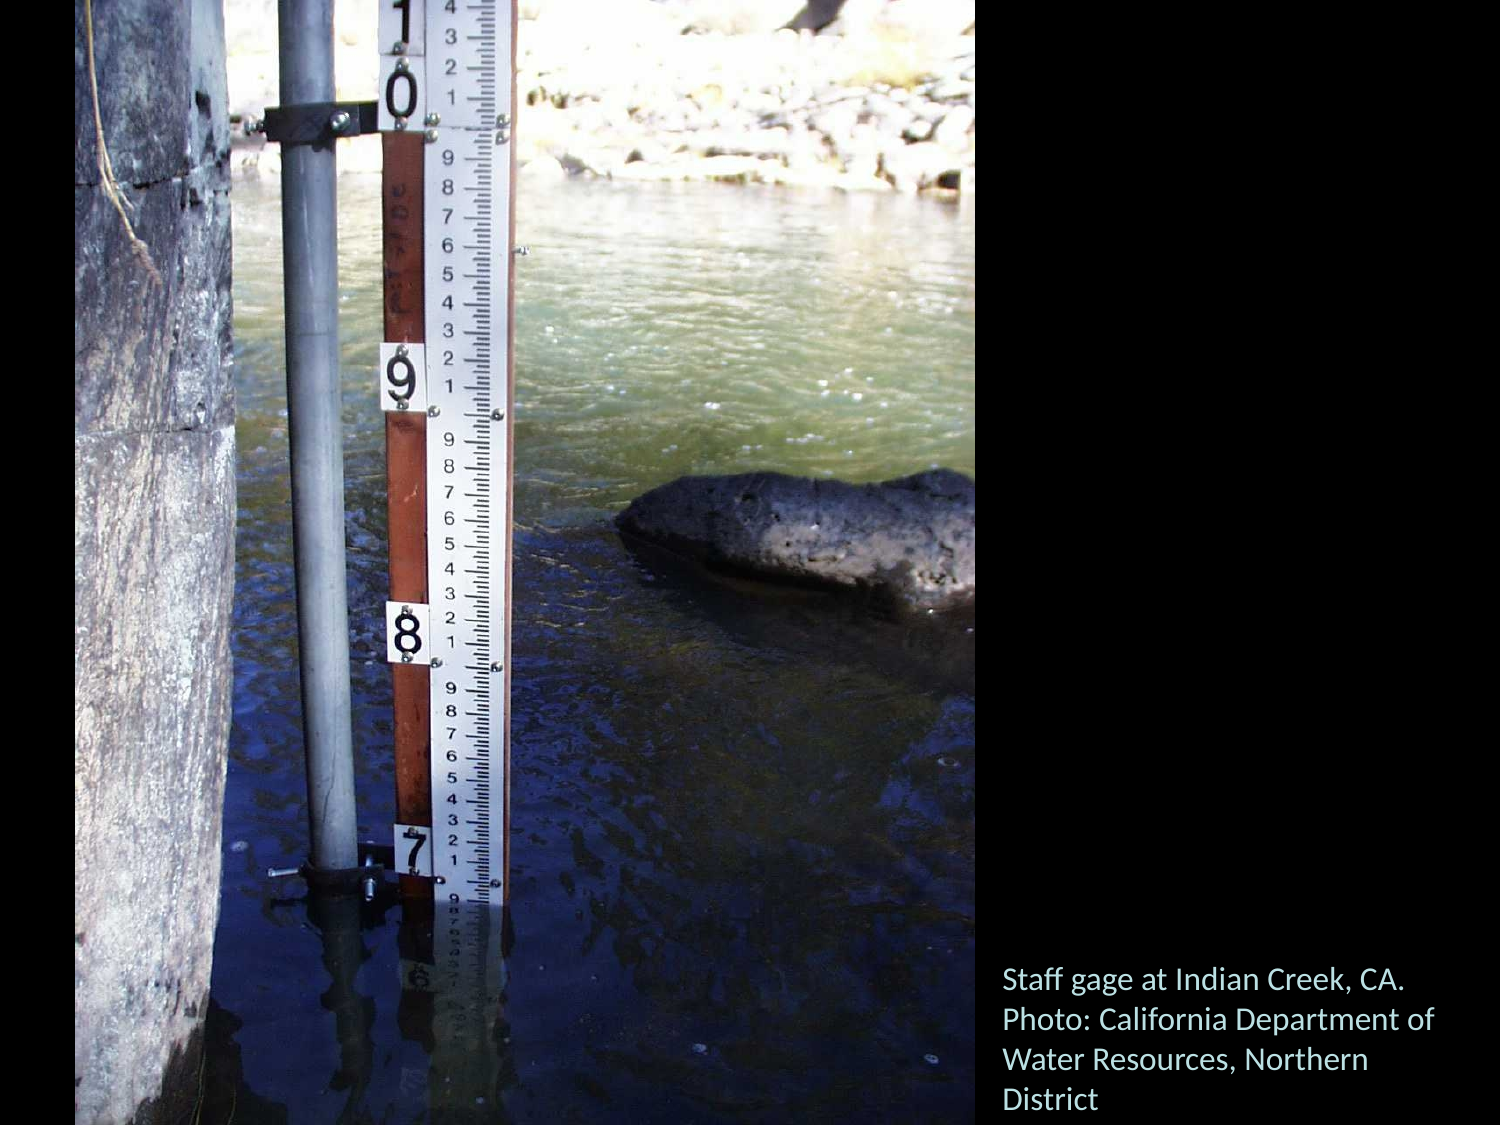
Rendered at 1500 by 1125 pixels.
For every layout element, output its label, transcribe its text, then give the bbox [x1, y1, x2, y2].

text_box Staff gage at Indian Creek, CA. Photo: California Department of Water Resources, Northern District [987, 949, 1475, 1125]
picture [74, 0, 976, 1125]
